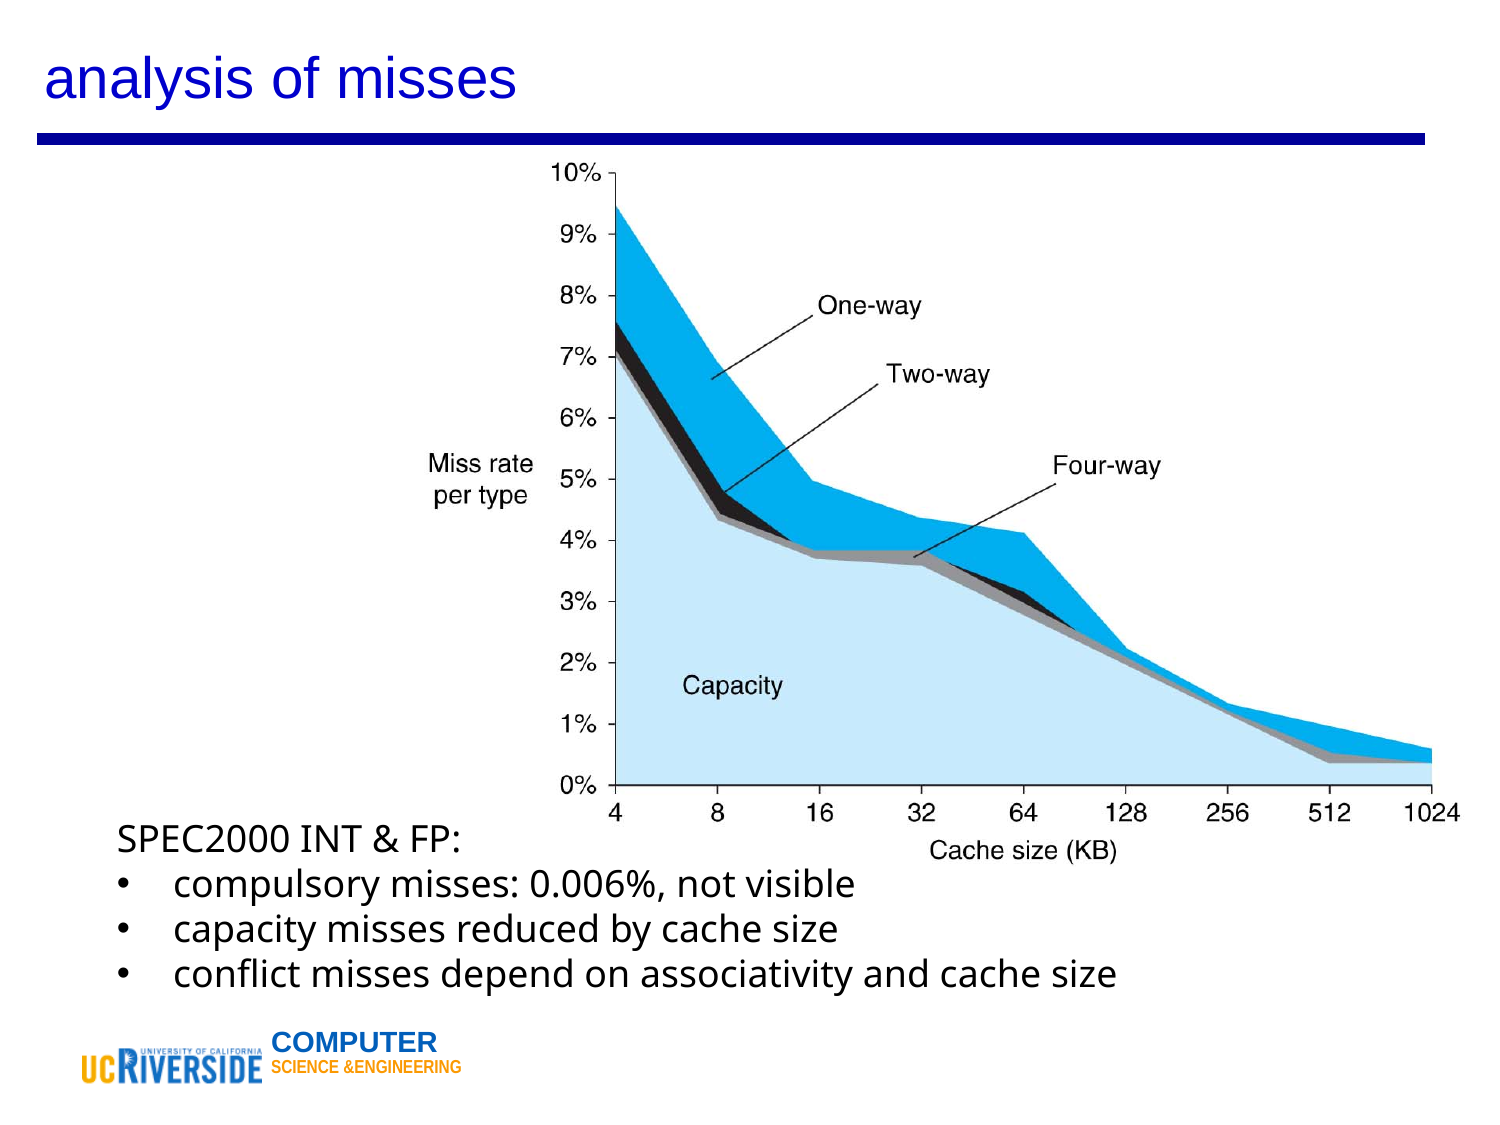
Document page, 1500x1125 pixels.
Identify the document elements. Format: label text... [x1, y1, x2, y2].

picture [423, 155, 1476, 867]
title analysis of misses [36, 24, 1313, 125]
picture [82, 1034, 262, 1098]
text_box SPEC2000 INT & FP: compulsory misses: 0.006%, not visible capacity misses reduced by cache size conflict misses depend on associativity and cache size [109, 807, 1361, 1003]
